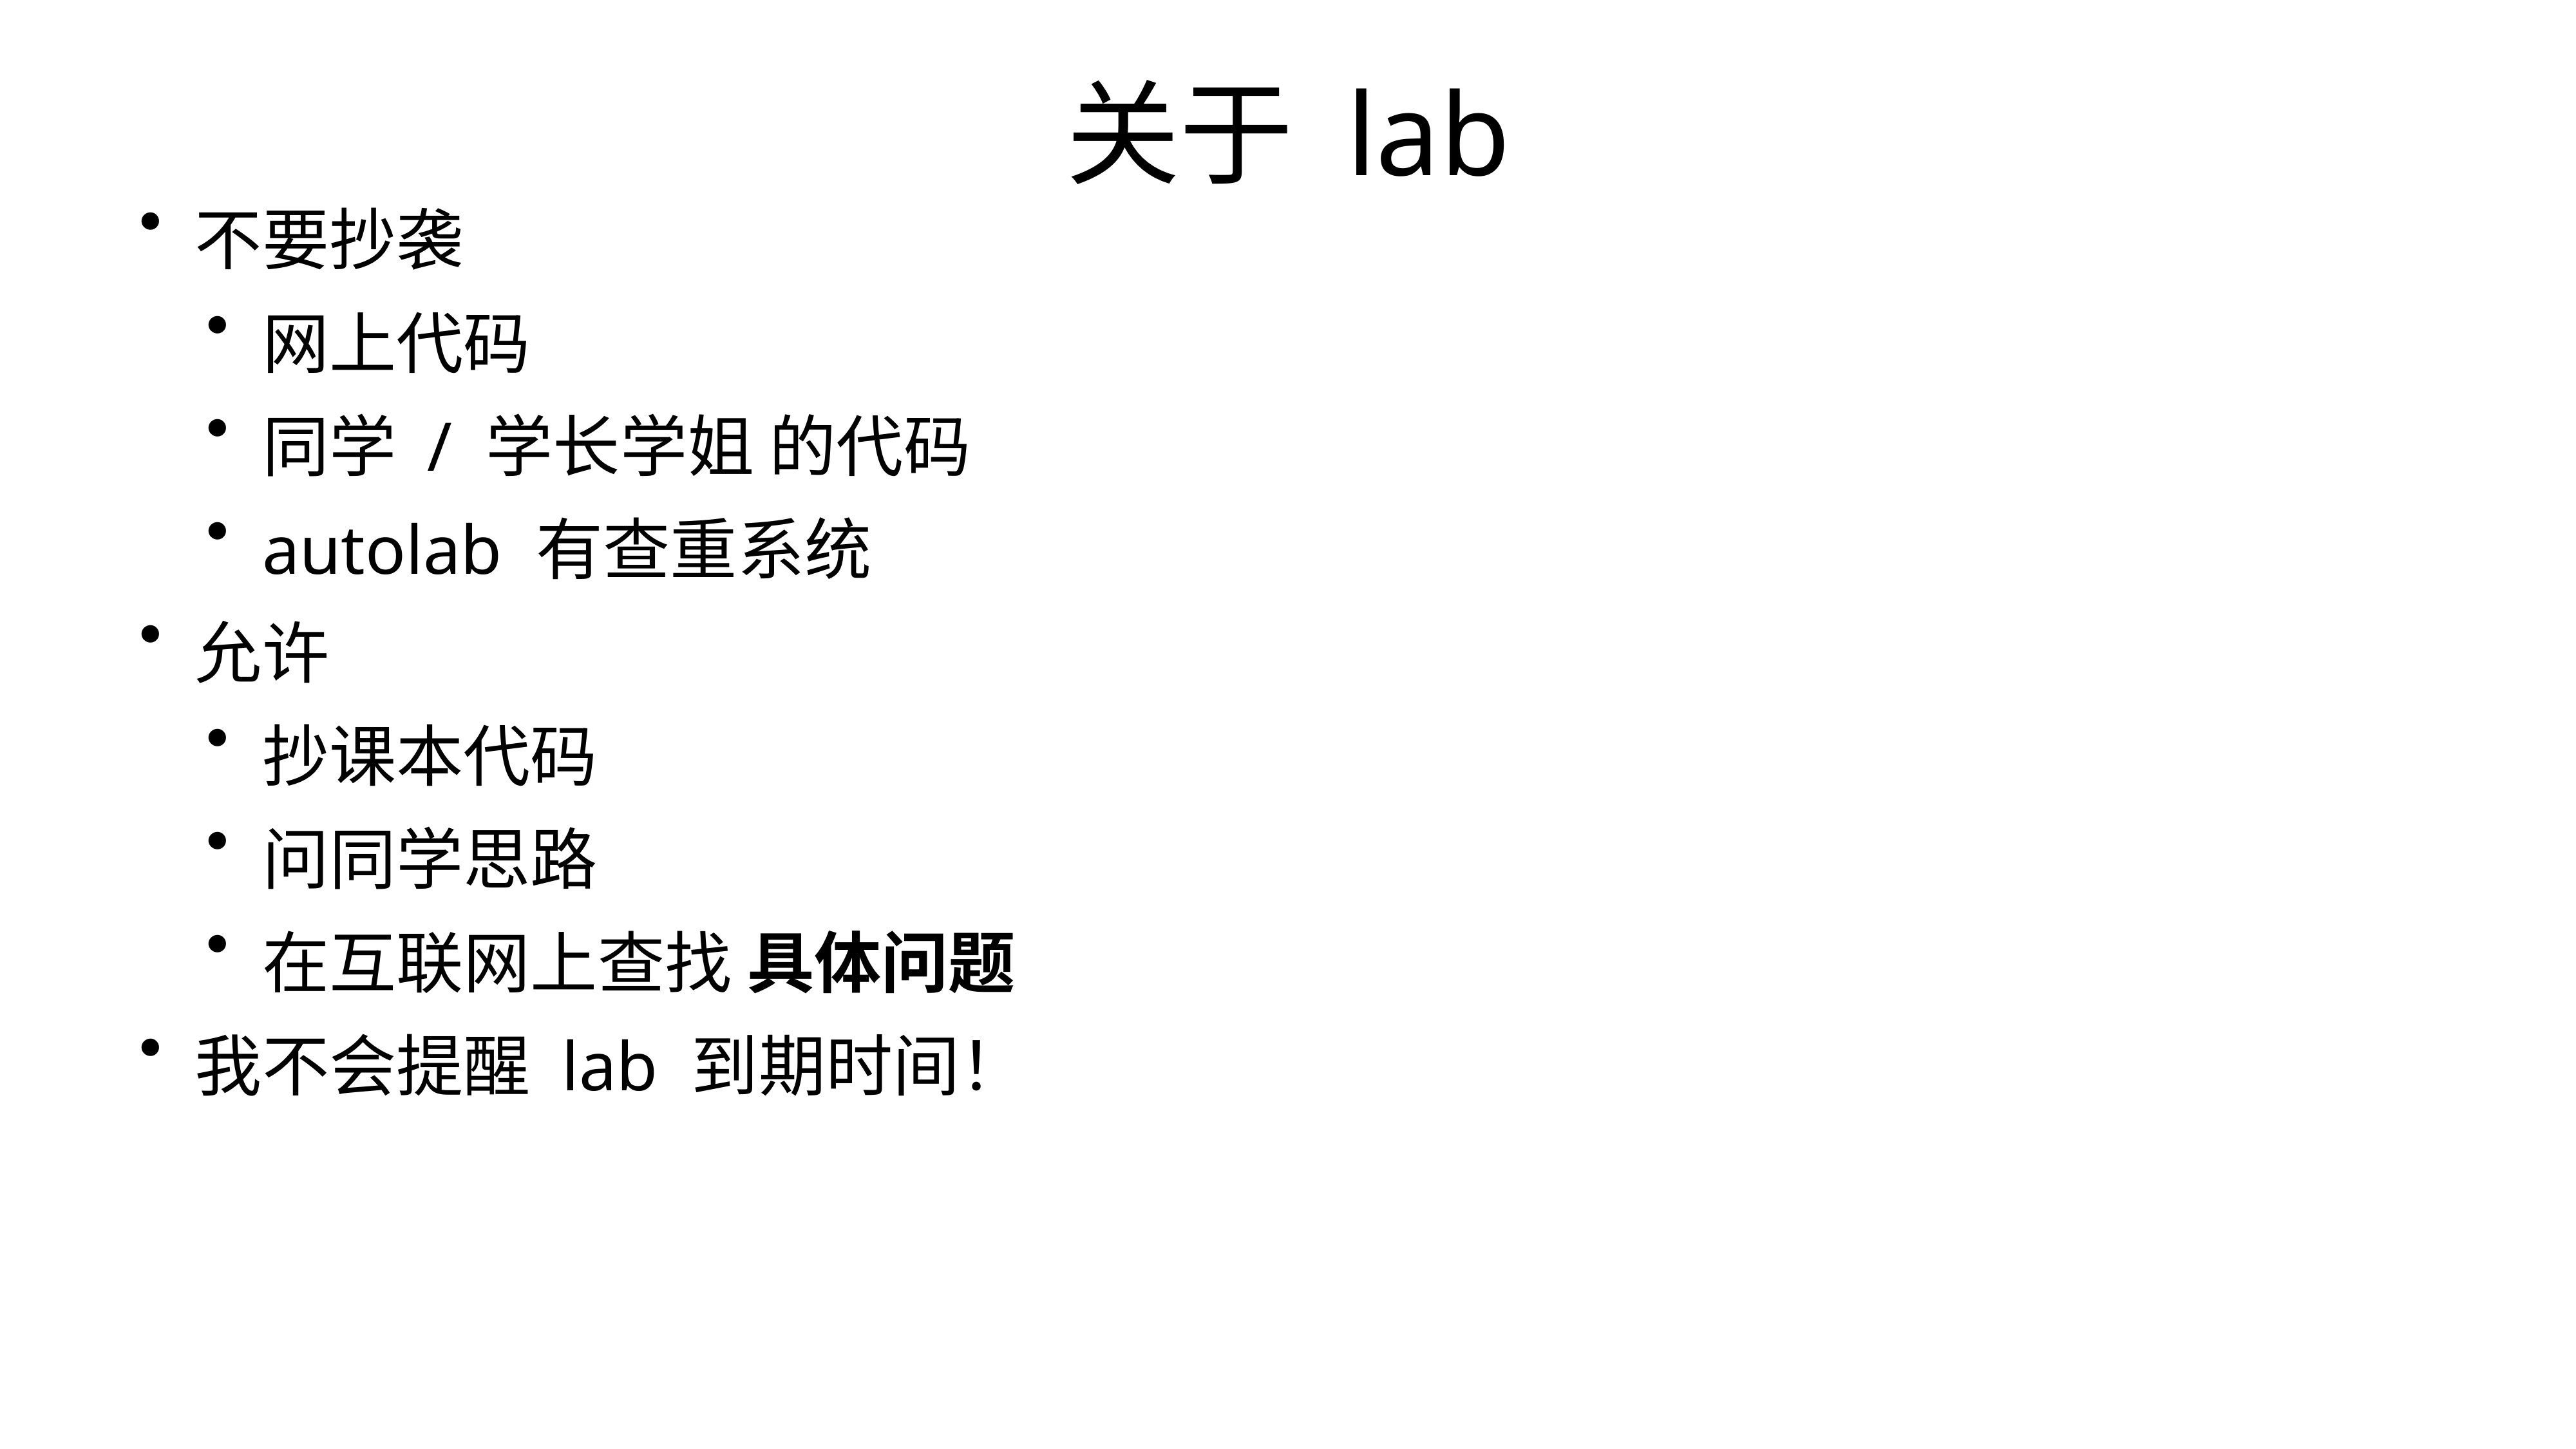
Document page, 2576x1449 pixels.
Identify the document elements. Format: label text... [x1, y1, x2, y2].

text_box 关于 lab [1060, 56, 1516, 204]
text_box 不要抄袭 网上代码 同学 / 学长学姐 的代码 autolab 有查重系统 允许 抄课本代码 问同学思路 在互联网上查找 具体问题 我不会提醒 lab 到期时间！ [133, 240, 1033, 1101]
